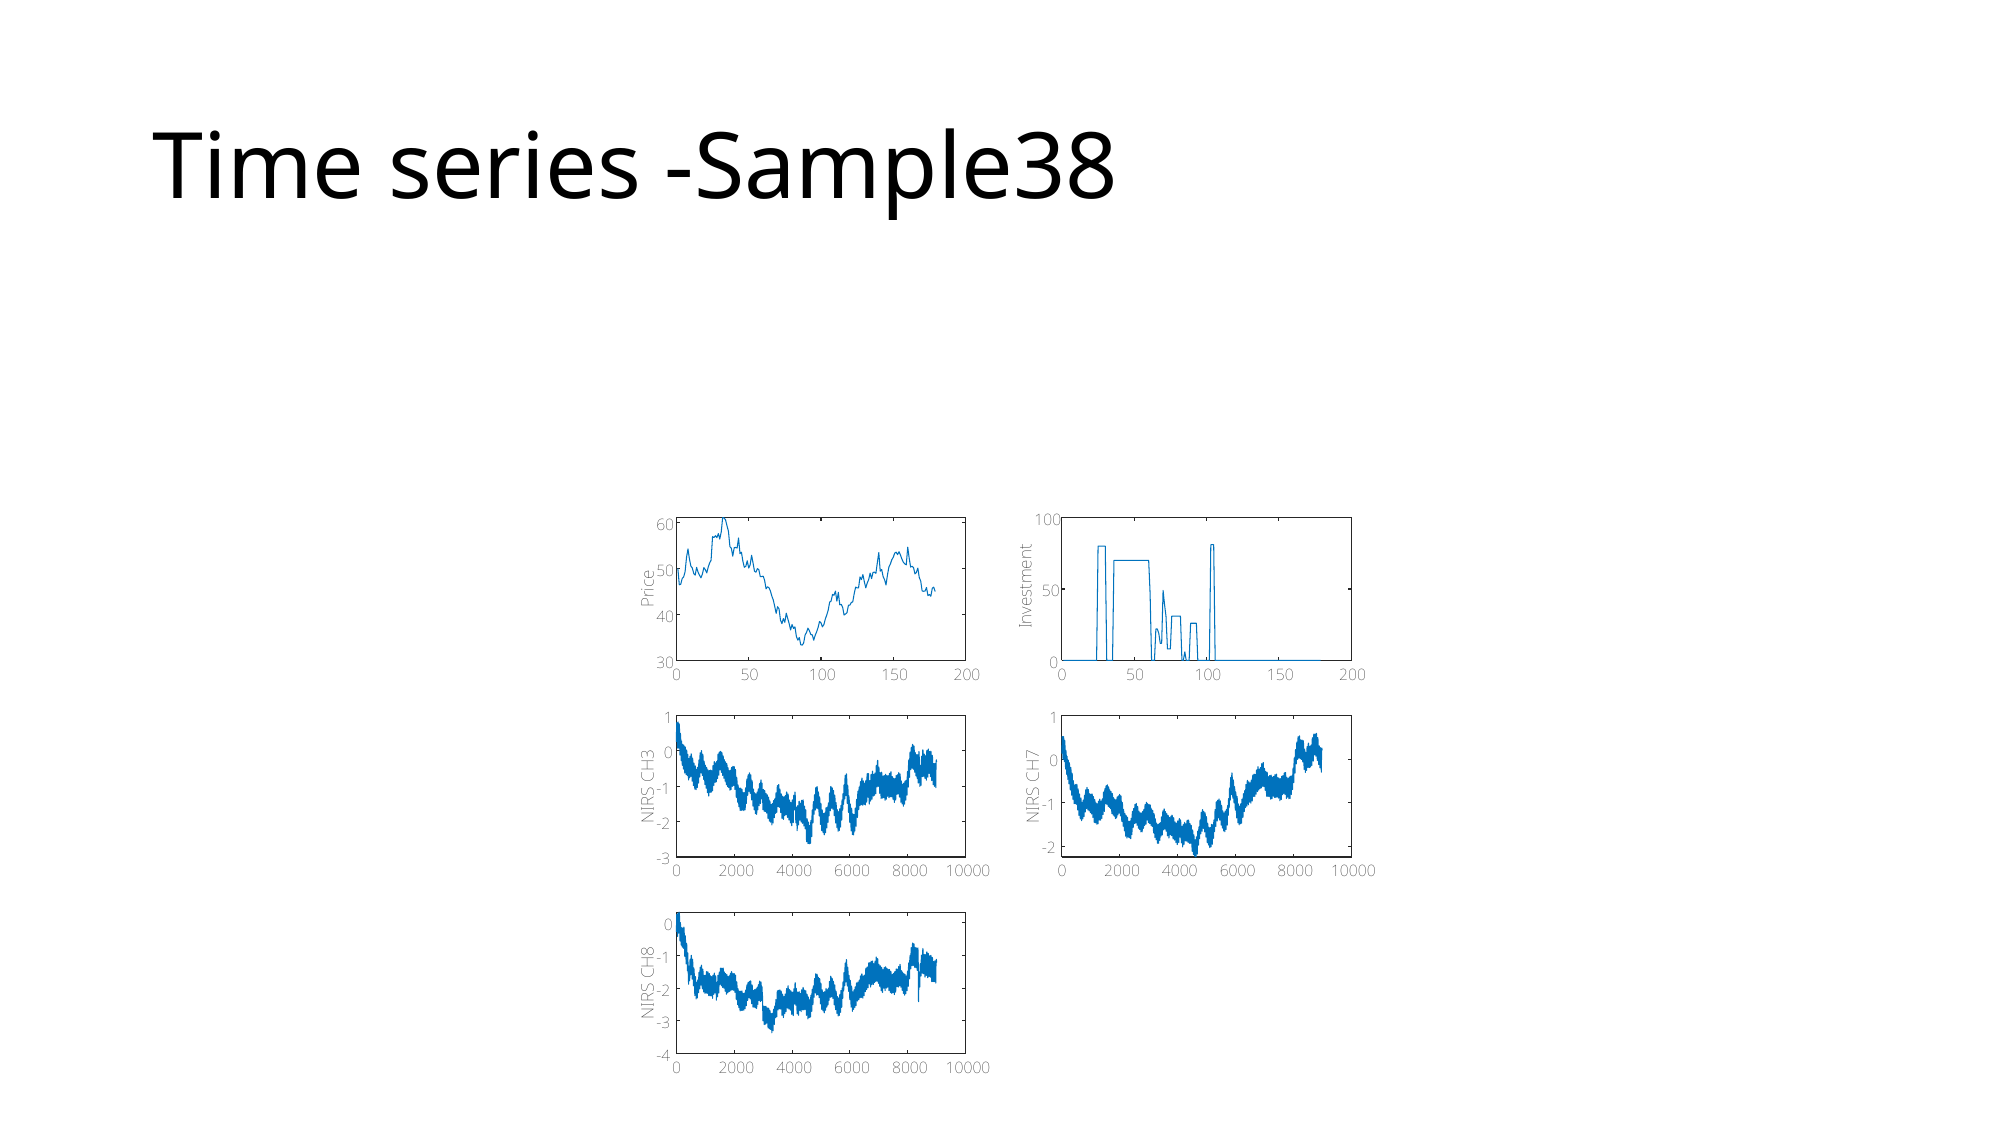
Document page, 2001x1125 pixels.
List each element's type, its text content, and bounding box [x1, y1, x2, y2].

title Time series -Sample38 [137, 59, 1863, 278]
picture [562, 468, 1438, 1125]
